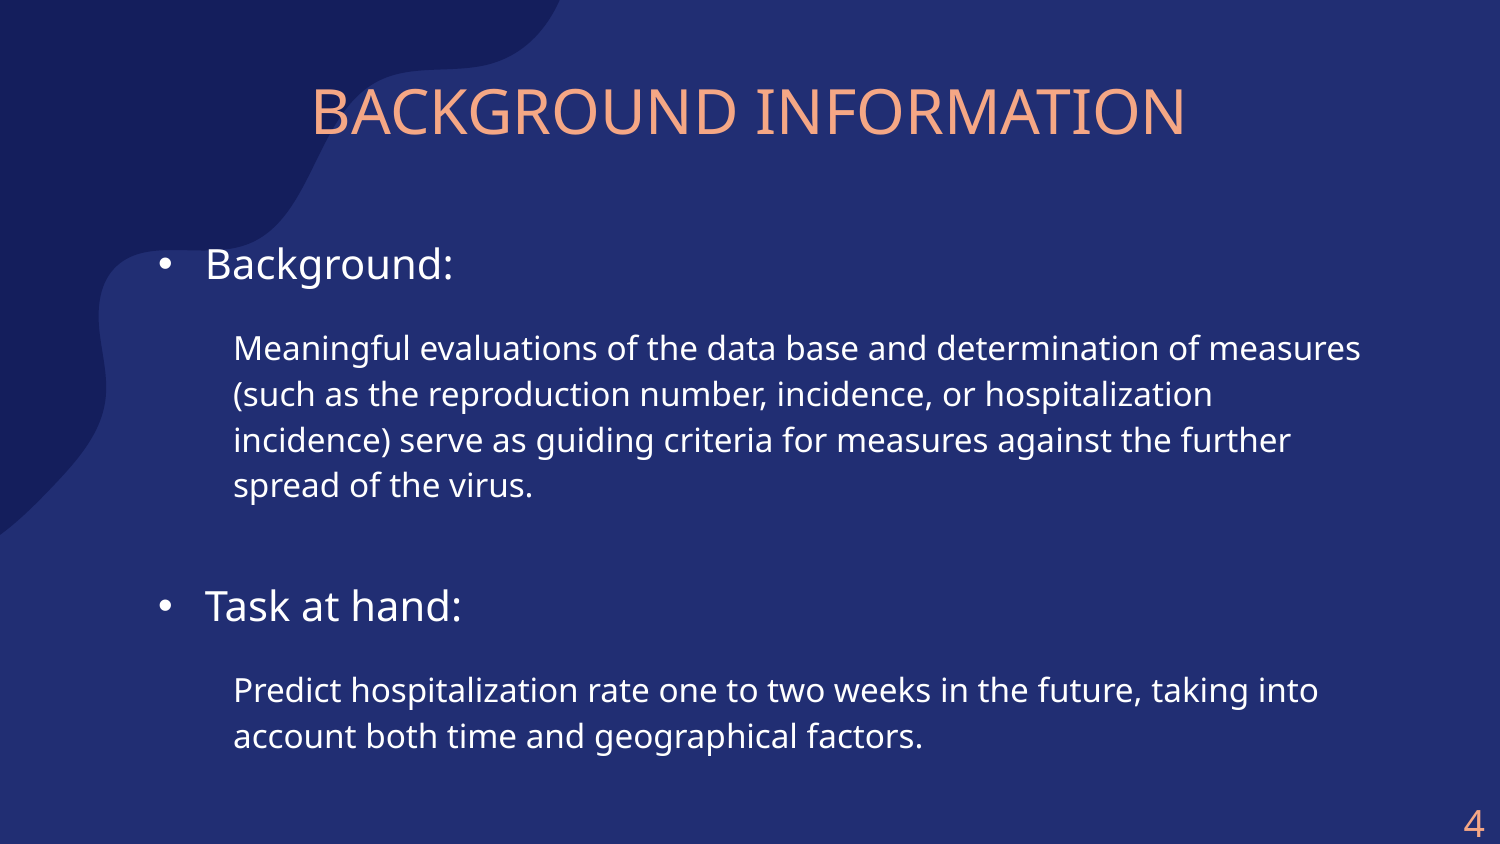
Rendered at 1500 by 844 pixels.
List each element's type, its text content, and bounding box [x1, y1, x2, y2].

title BACKGROUND INFORMATION [77, 56, 1423, 181]
text_box 4 [1449, 792, 1500, 844]
list Background: Meaningful evaluations of the data base and determination of measures (such as the reproduction number, incidence, or hospitalization incidence) serve as guiding criteria for measures against the further spread of the virus. Task at hand: Predict hospitalization rate one to two weeks in the future, taking into account both time and geographical factors. [118, 215, 1382, 726]
